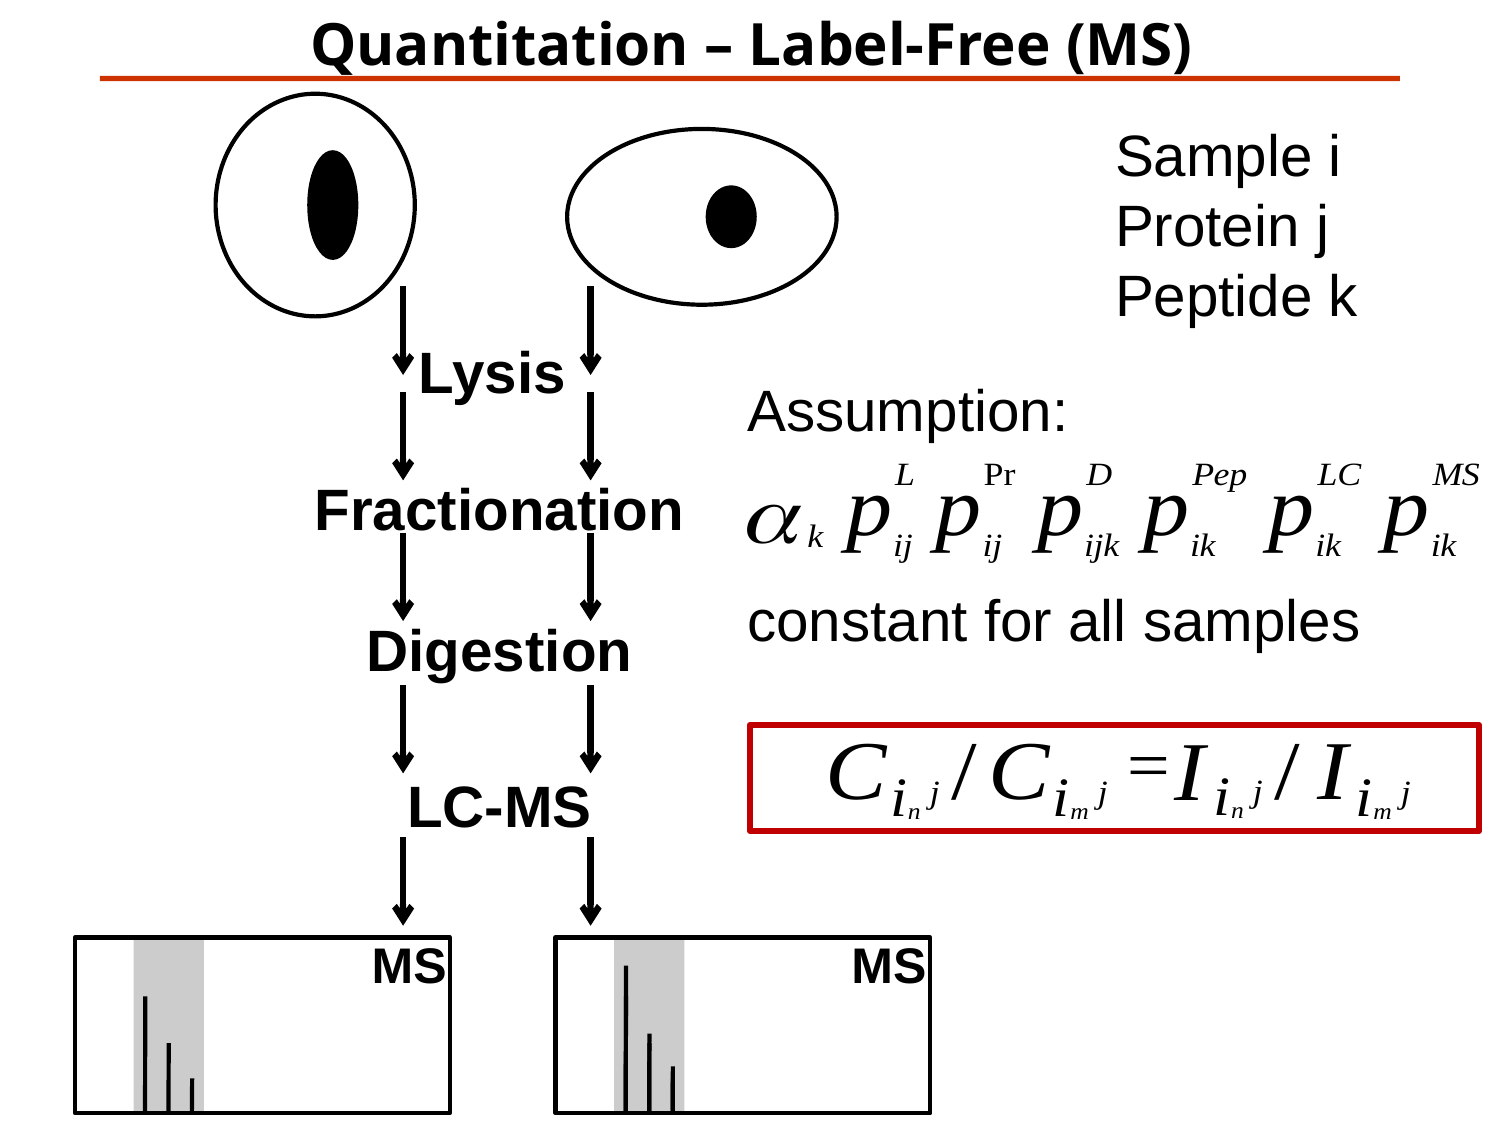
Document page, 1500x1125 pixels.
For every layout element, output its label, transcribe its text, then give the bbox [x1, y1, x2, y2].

text_box MS [836, 925, 942, 1001]
text_box Quantitation – Label-Free (MS) [295, 0, 1208, 78]
text_box [148, 1080, 166, 1084]
text_box Digestion [351, 605, 648, 691]
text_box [555, 1041, 623, 1045]
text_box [611, 1075, 623, 1085]
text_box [737, 447, 1496, 573]
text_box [652, 1080, 670, 1085]
text_box [1428, 723, 1481, 833]
text_box Assumption: constant for all samples [732, 365, 1377, 451]
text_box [658, 1097, 670, 1101]
text_box [553, 935, 932, 1115]
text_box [819, 712, 1424, 834]
text_box LC-MS [392, 761, 607, 847]
text_box MS [356, 925, 462, 1001]
text_box Quantitation – Label-Free (MS) [295, 79, 1208, 85]
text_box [569, 1057, 623, 1061]
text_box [628, 1057, 647, 1061]
text_box Sample i Protein j Peptide k [1100, 110, 1374, 335]
text_box [213, 91, 417, 319]
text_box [652, 1057, 680, 1061]
text_box [73, 935, 452, 1115]
text_box [565, 126, 839, 307]
text_box [148, 1057, 166, 1061]
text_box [652, 1041, 698, 1045]
text_box Fractionation [300, 464, 700, 550]
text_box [654, 1089, 670, 1095]
text_box [171, 1057, 201, 1061]
text_box [90, 1057, 143, 1061]
text_box Assumption: constant for all samples [732, 574, 1377, 661]
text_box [628, 1080, 647, 1085]
text_box [748, 723, 814, 833]
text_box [628, 1041, 647, 1045]
text_box [171, 1080, 190, 1084]
text_box Lysis [404, 328, 582, 413]
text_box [675, 1079, 685, 1085]
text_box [675, 1097, 688, 1101]
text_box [675, 1089, 693, 1095]
